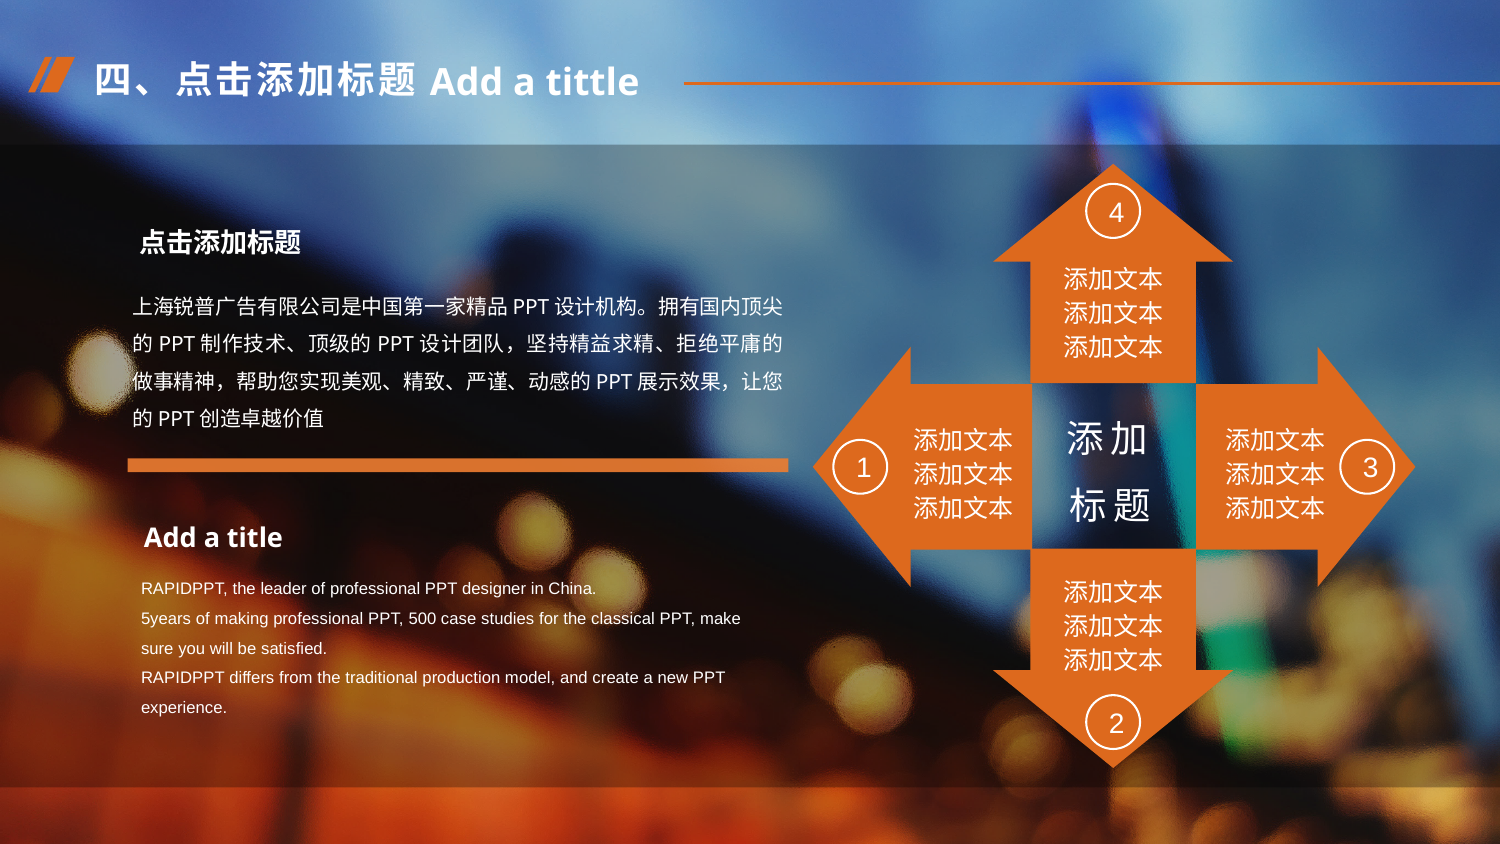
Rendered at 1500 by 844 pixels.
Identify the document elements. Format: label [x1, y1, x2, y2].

text_box [117, 201, 798, 441]
text_box [126, 497, 784, 727]
text_box [126, 457, 789, 473]
picture [0, 0, 1500, 844]
text_box [812, 163, 1416, 768]
text_box [28, 48, 677, 112]
